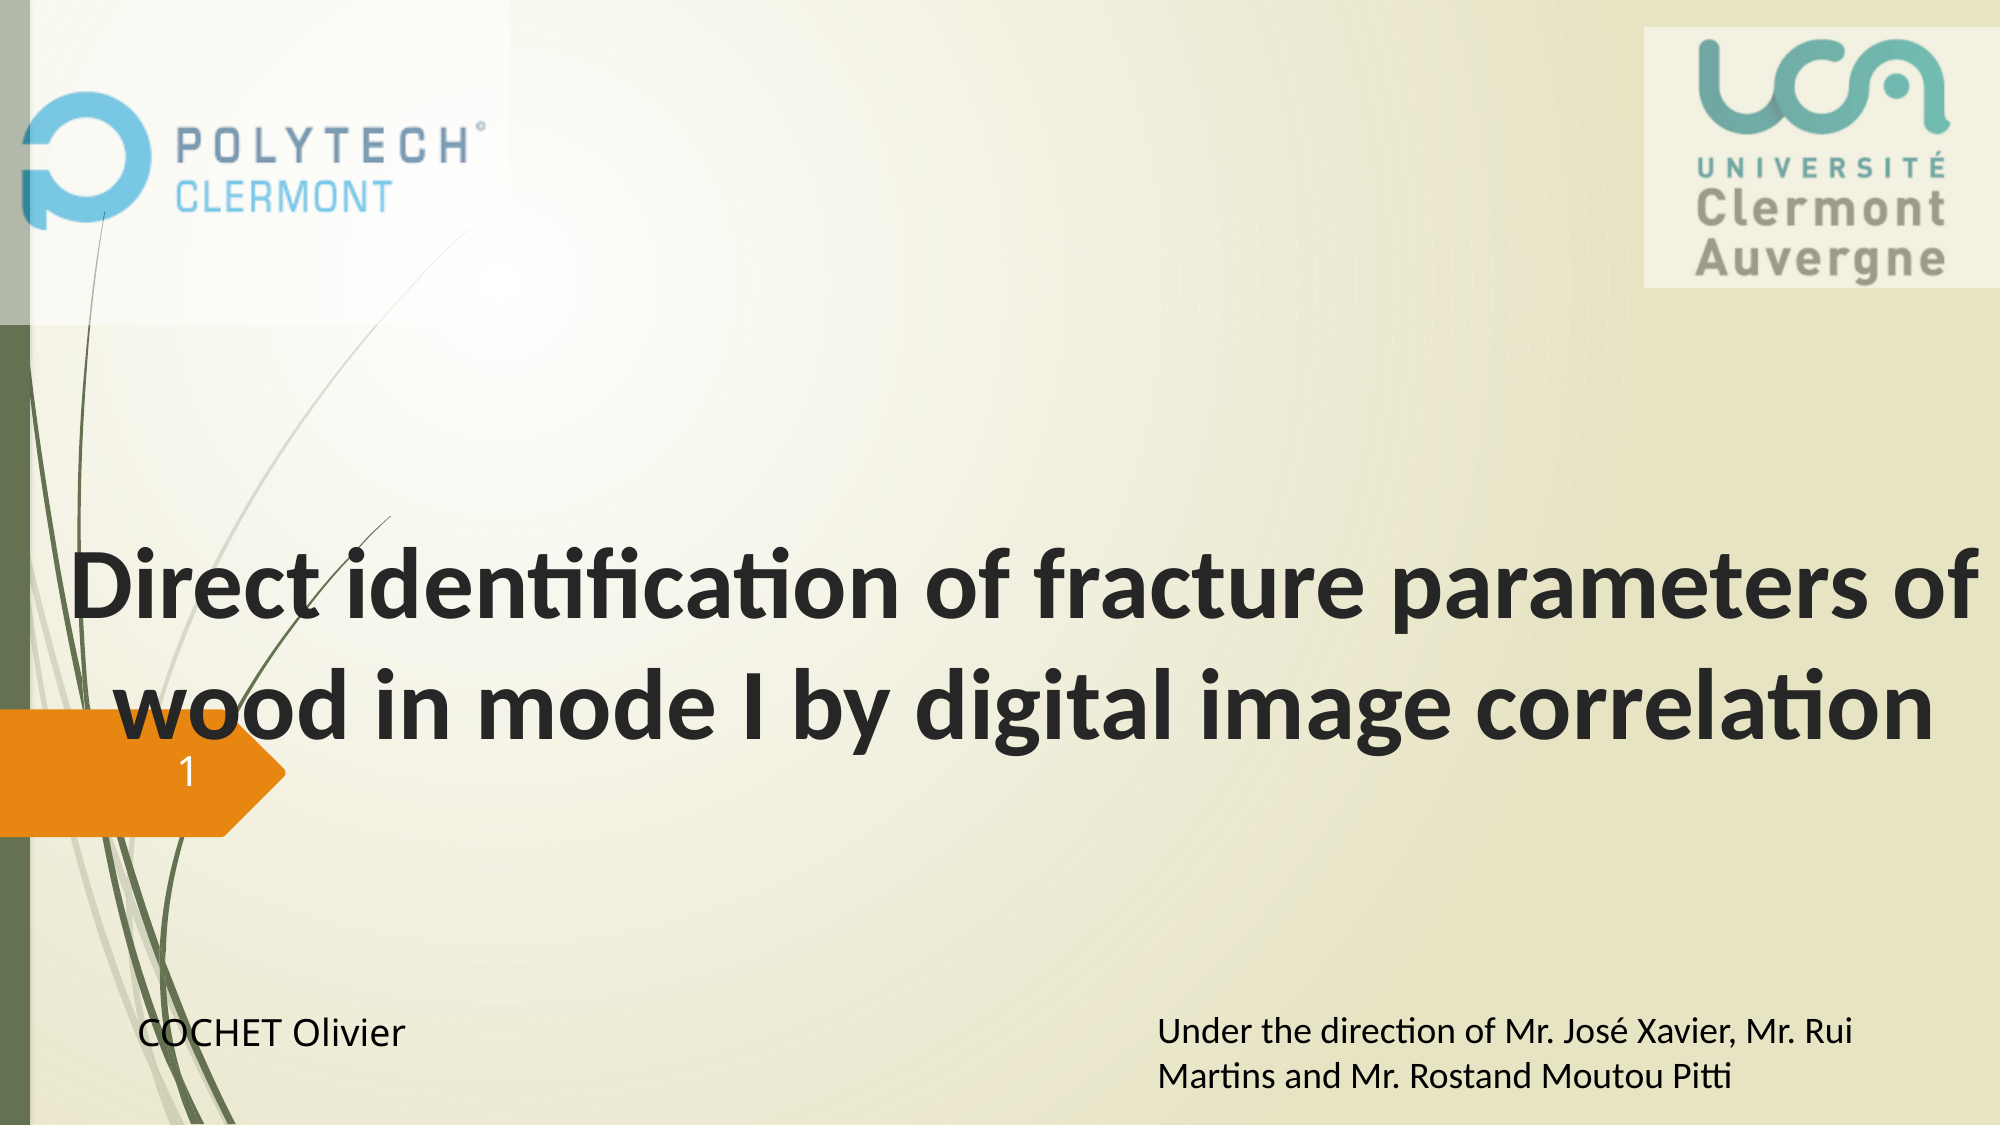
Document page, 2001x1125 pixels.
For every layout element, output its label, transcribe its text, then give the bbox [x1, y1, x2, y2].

text_box COCHET Olivier [122, 1001, 509, 1062]
picture [1644, 27, 2000, 288]
title Direct identification of fracture parameters of wood in mode I by digital image correlation [49, 390, 2000, 858]
slide_number 1 [87, 743, 216, 803]
text_box Under the direction of Mr. José Xavier, Mr. Rui Martins and Mr. Rostand Moutou Pitti [1142, 998, 1929, 1103]
picture [0, 0, 510, 325]
